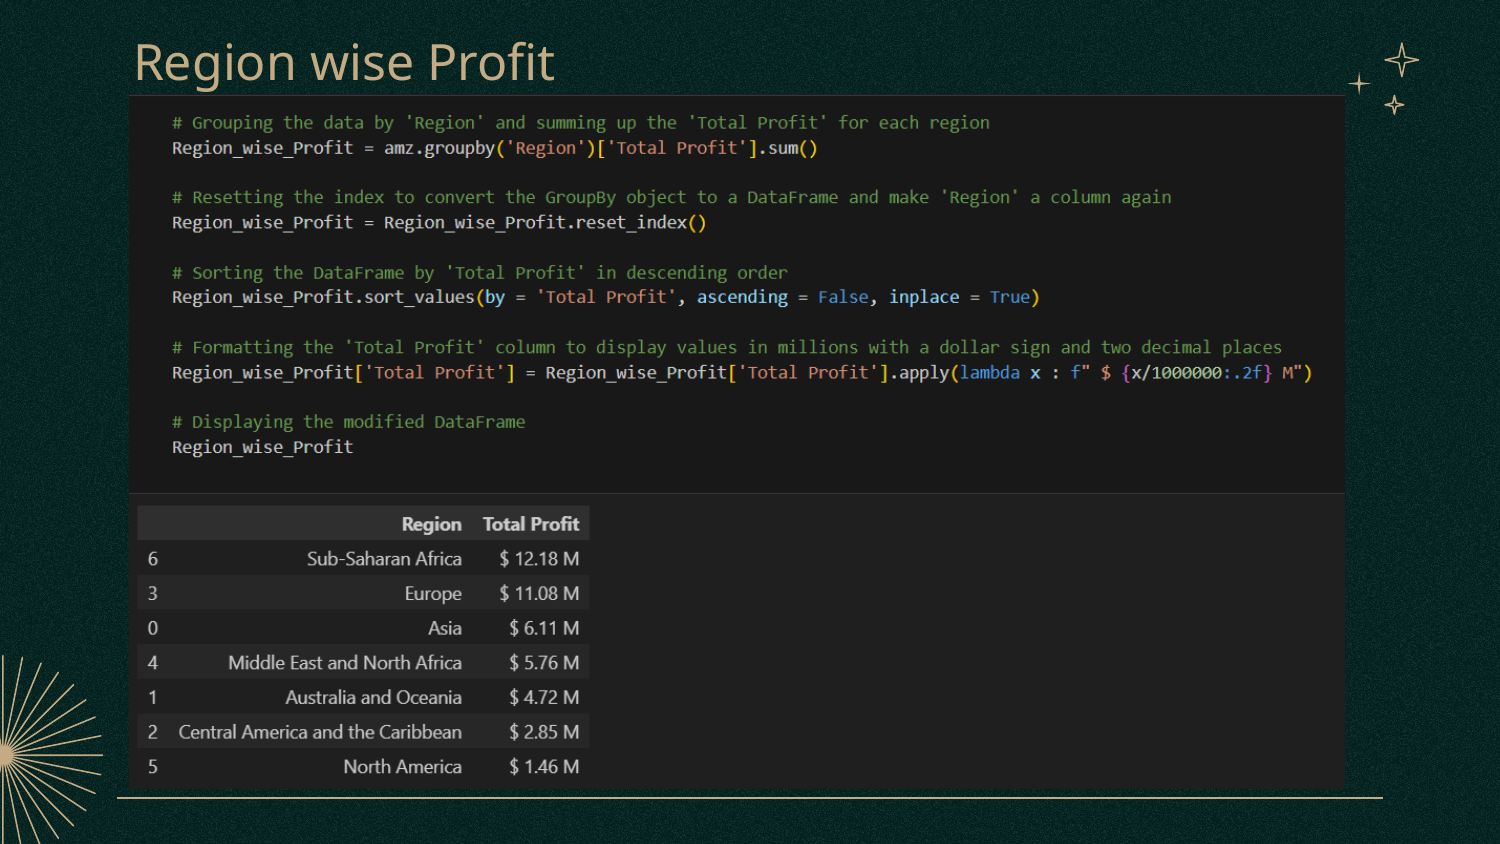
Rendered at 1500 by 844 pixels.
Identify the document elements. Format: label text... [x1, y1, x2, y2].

title Region wise Profit [118, 15, 1382, 110]
picture [129, 93, 1346, 789]
